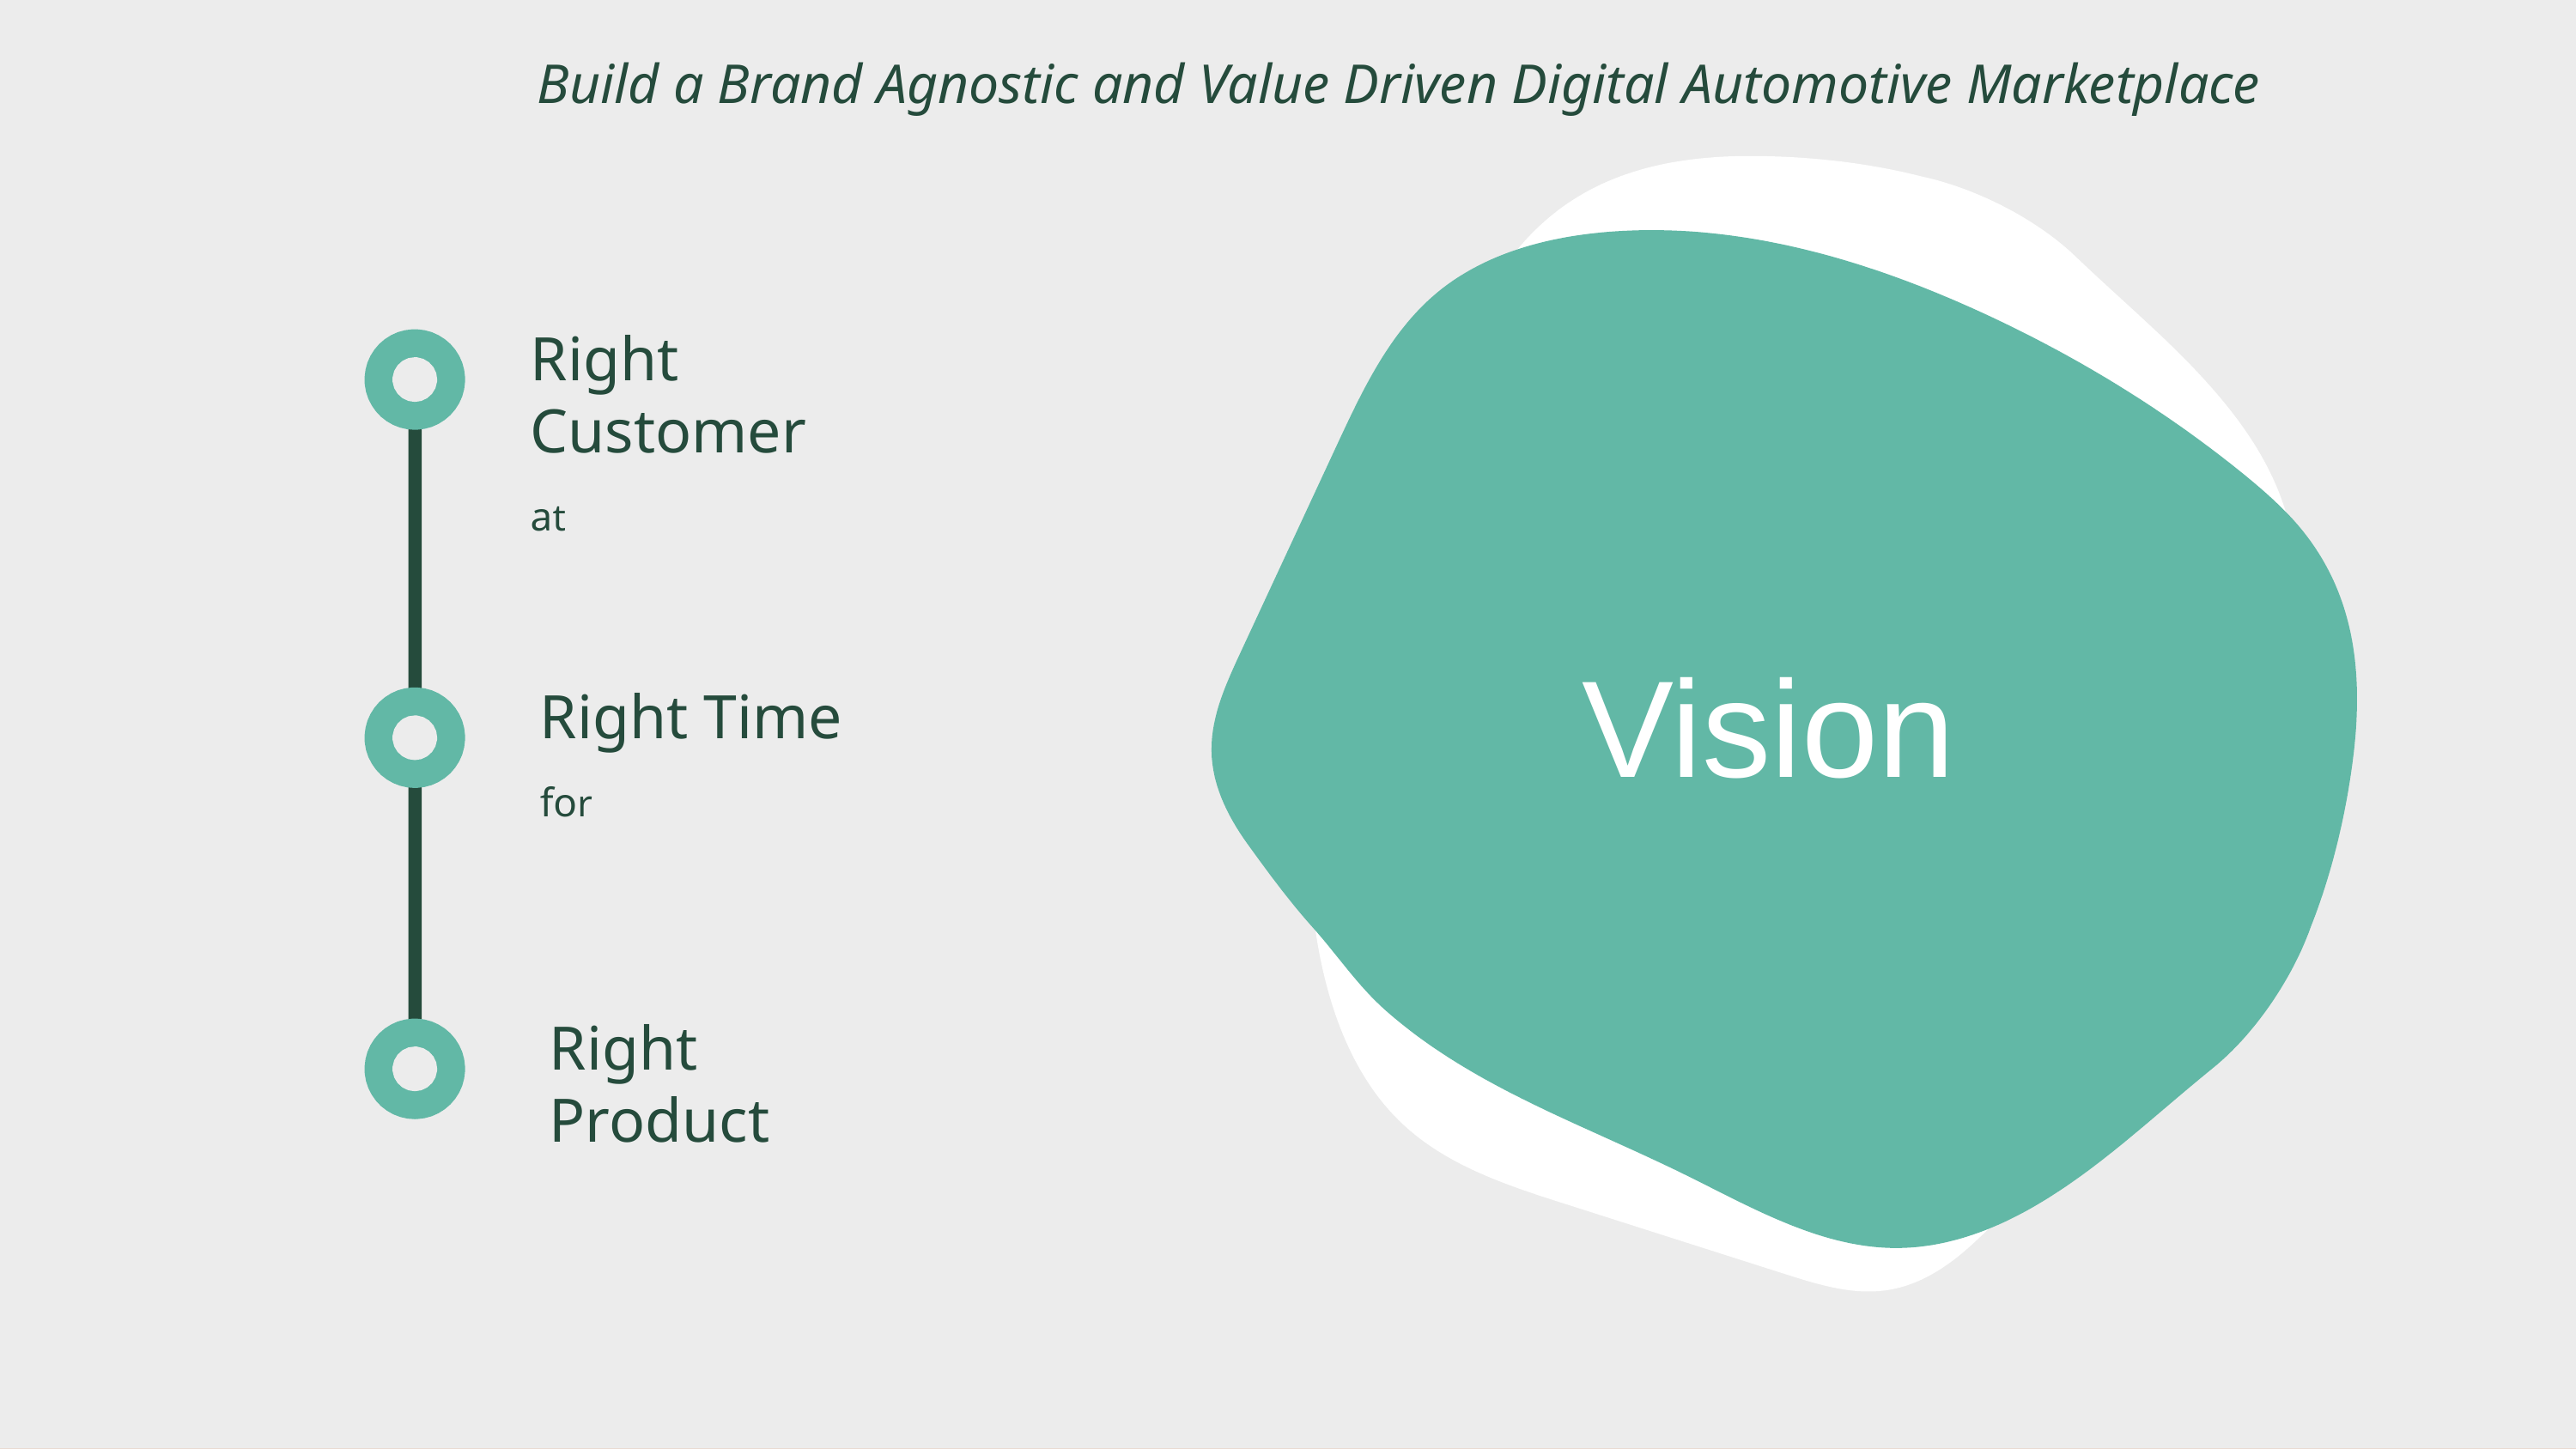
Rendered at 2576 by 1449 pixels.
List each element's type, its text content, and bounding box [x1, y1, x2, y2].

text_box Build a Brand Agnostic and Value Driven Digital Automotive Marketplace [407, 37, 2392, 128]
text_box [364, 329, 465, 1120]
title Right Customer at [528, 278, 966, 469]
text_box Right Time for [538, 636, 849, 827]
text_box Vision [1580, 637, 2014, 807]
text_box Right Product [547, 1008, 934, 1084]
